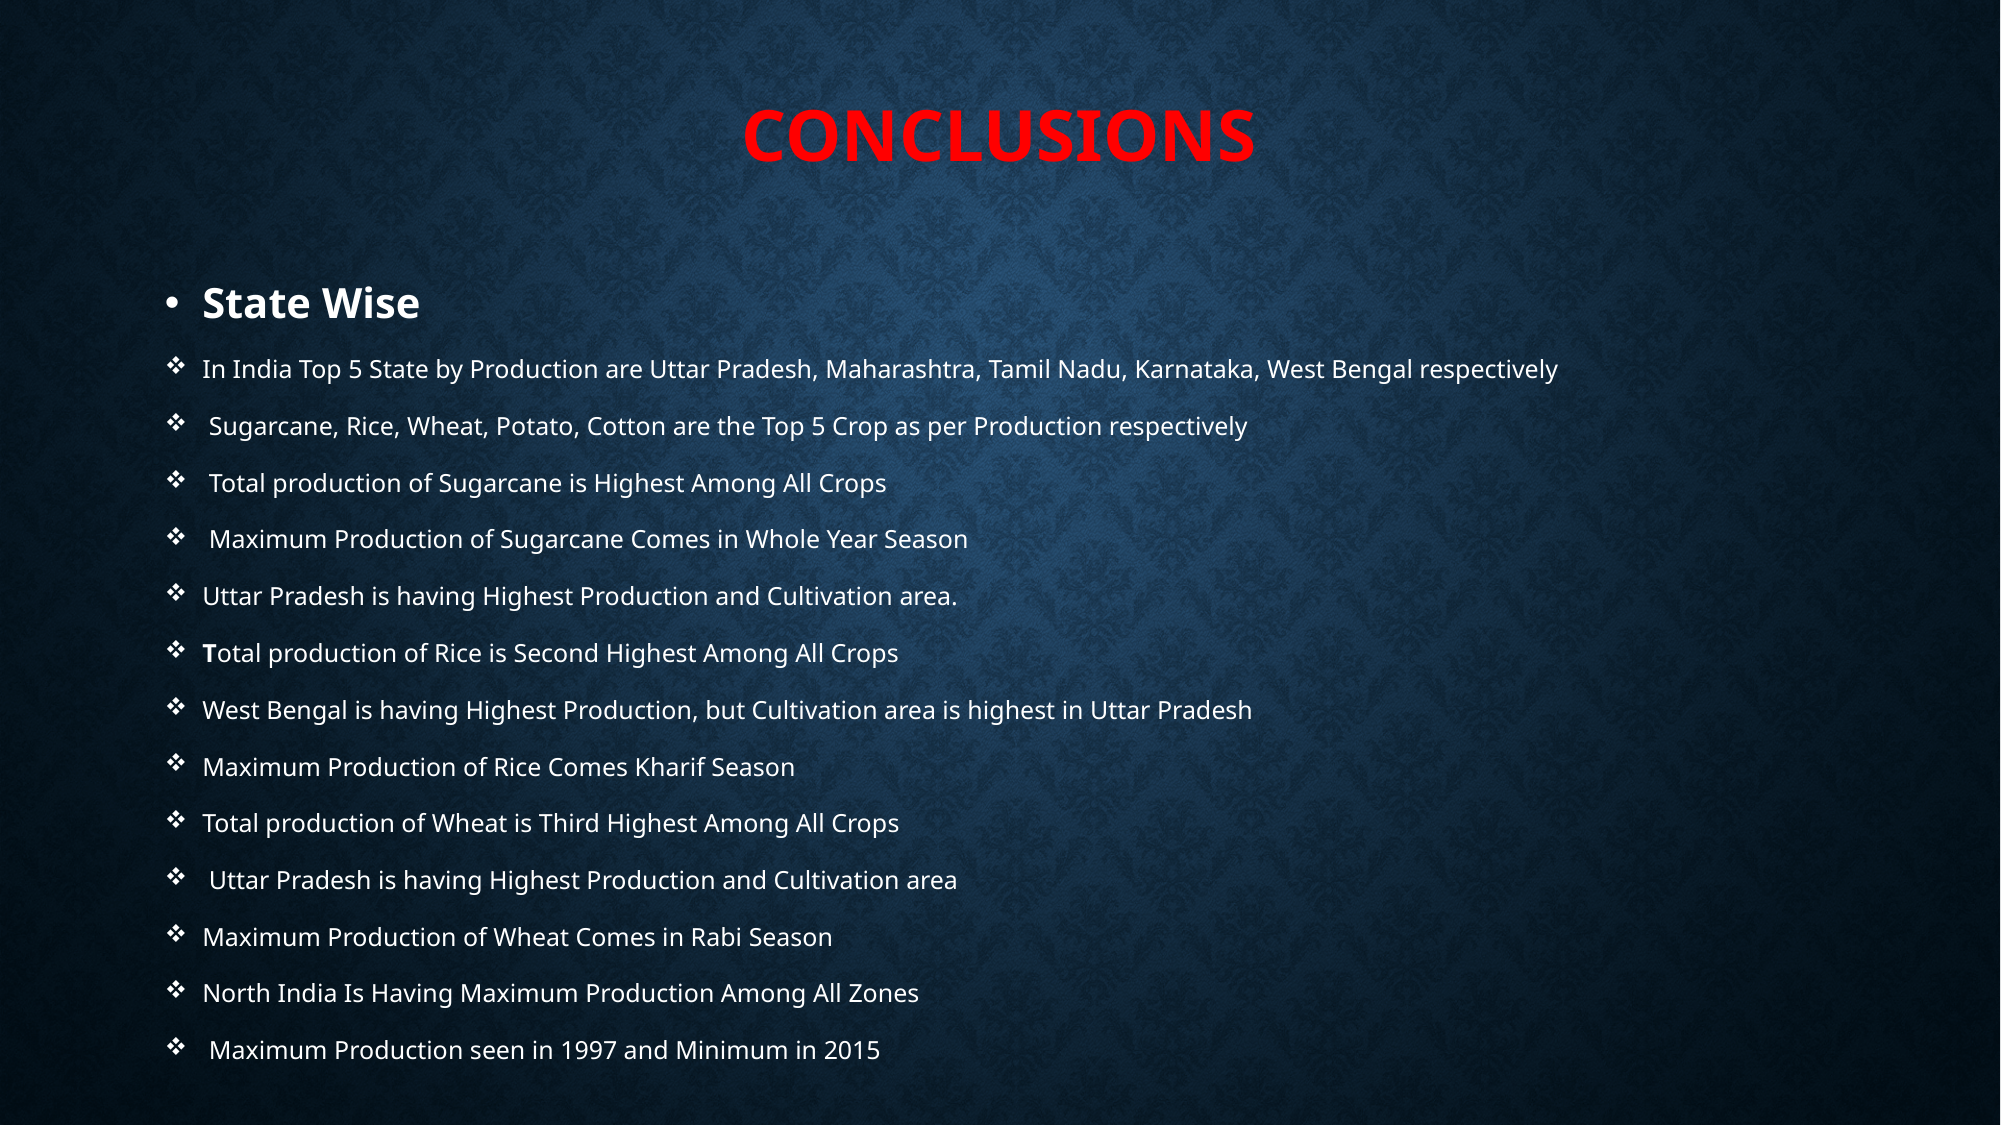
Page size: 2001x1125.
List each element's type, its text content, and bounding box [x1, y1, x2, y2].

title conclusions [149, 30, 1849, 248]
list State Wise In India Top 5 State by Production are Uttar Pradesh, Maharashtra, Tamil Nadu, Karnataka, West Bengal respectively Sugarcane, Rice, Wheat, Potato, Cotton are the Top 5 Crop as per Production respectively Total production of Sugarcane is Highest Among All Crops Maximum Production of Sugarcane Comes in Whole Year Season Uttar Pradesh is having Highest Production and Cultivation area. Total production of Rice is Second Highest Among All Crops West Bengal is having Highest Production, but Cultivation area is highest in Uttar Pradesh Maximum Production of Rice Comes Kharif Season Total production of Wheat is Third Highest Among All Crops Uttar Pradesh is having Highest Production and Cultivation area Maximum Production of Wheat Comes in Rabi Season North India Is Having Maximum Production Among All Zones Maximum Production seen in 1997 and Minimum in 2015 [149, 259, 1849, 866]
